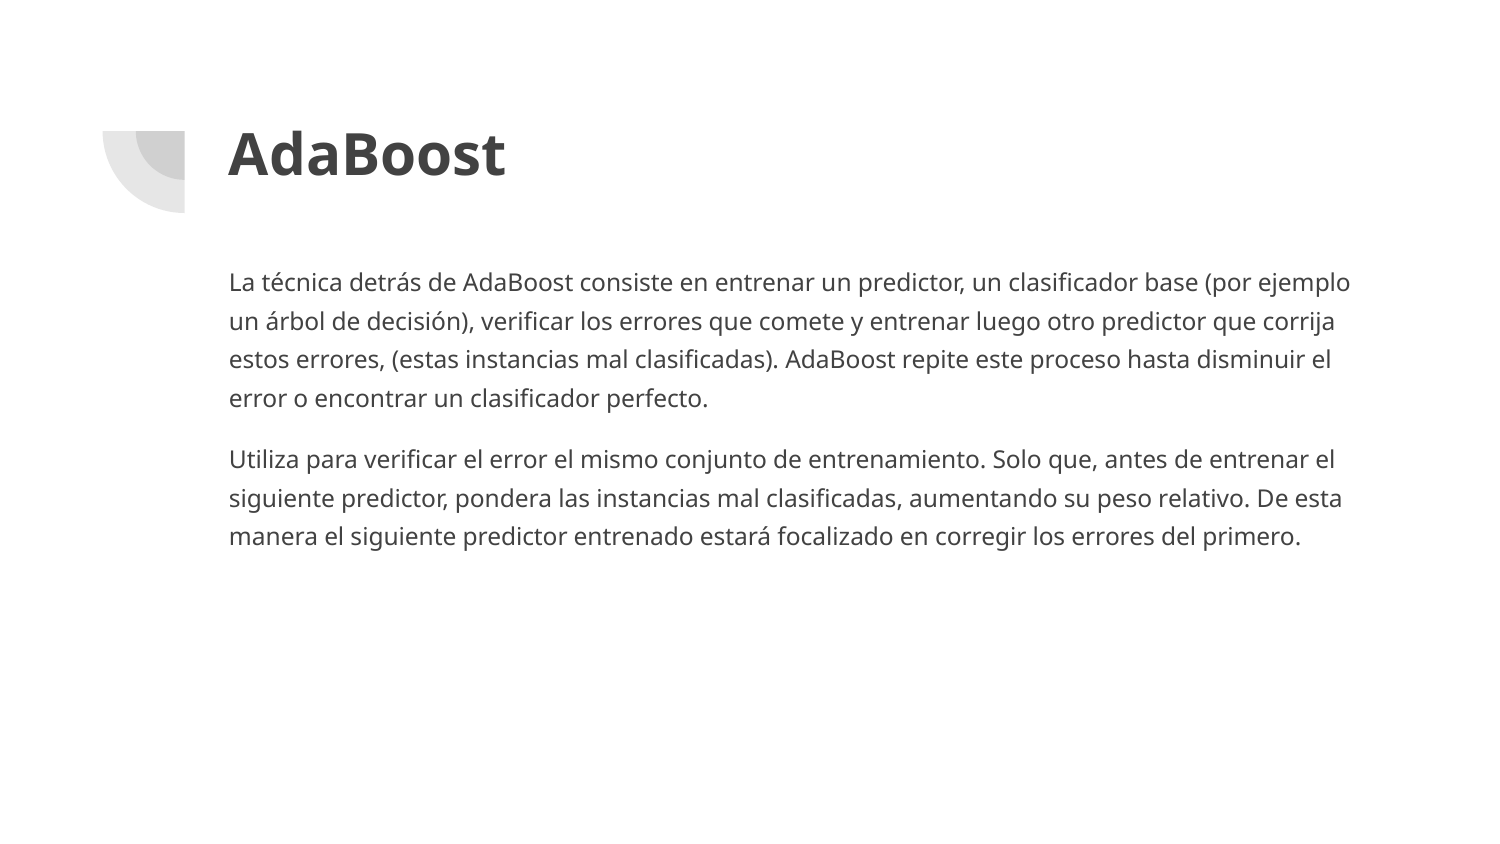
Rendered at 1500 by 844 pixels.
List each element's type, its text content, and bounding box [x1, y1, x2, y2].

title AdaBoost [213, 98, 1368, 245]
list La técnica detrás de AdaBoost consiste en entrenar un predictor, un clasificador base (por ejemplo un árbol de decisión), verificar los errores que comete y entrenar luego otro predictor que corrija estos errores, (estas instancias mal clasificadas). AdaBoost repite este proceso hasta disminuir el error o encontrar un clasificador perfecto. Utiliza para verificar el error el mismo conjunto de entrenamiento. Solo que, antes de entrenar el siguiente predictor, pondera las instancias mal clasificadas, aumentando su peso relativo. De esta manera el siguiente predictor entrenado estará focalizado en corregir los errores del primero. [213, 245, 1368, 595]
